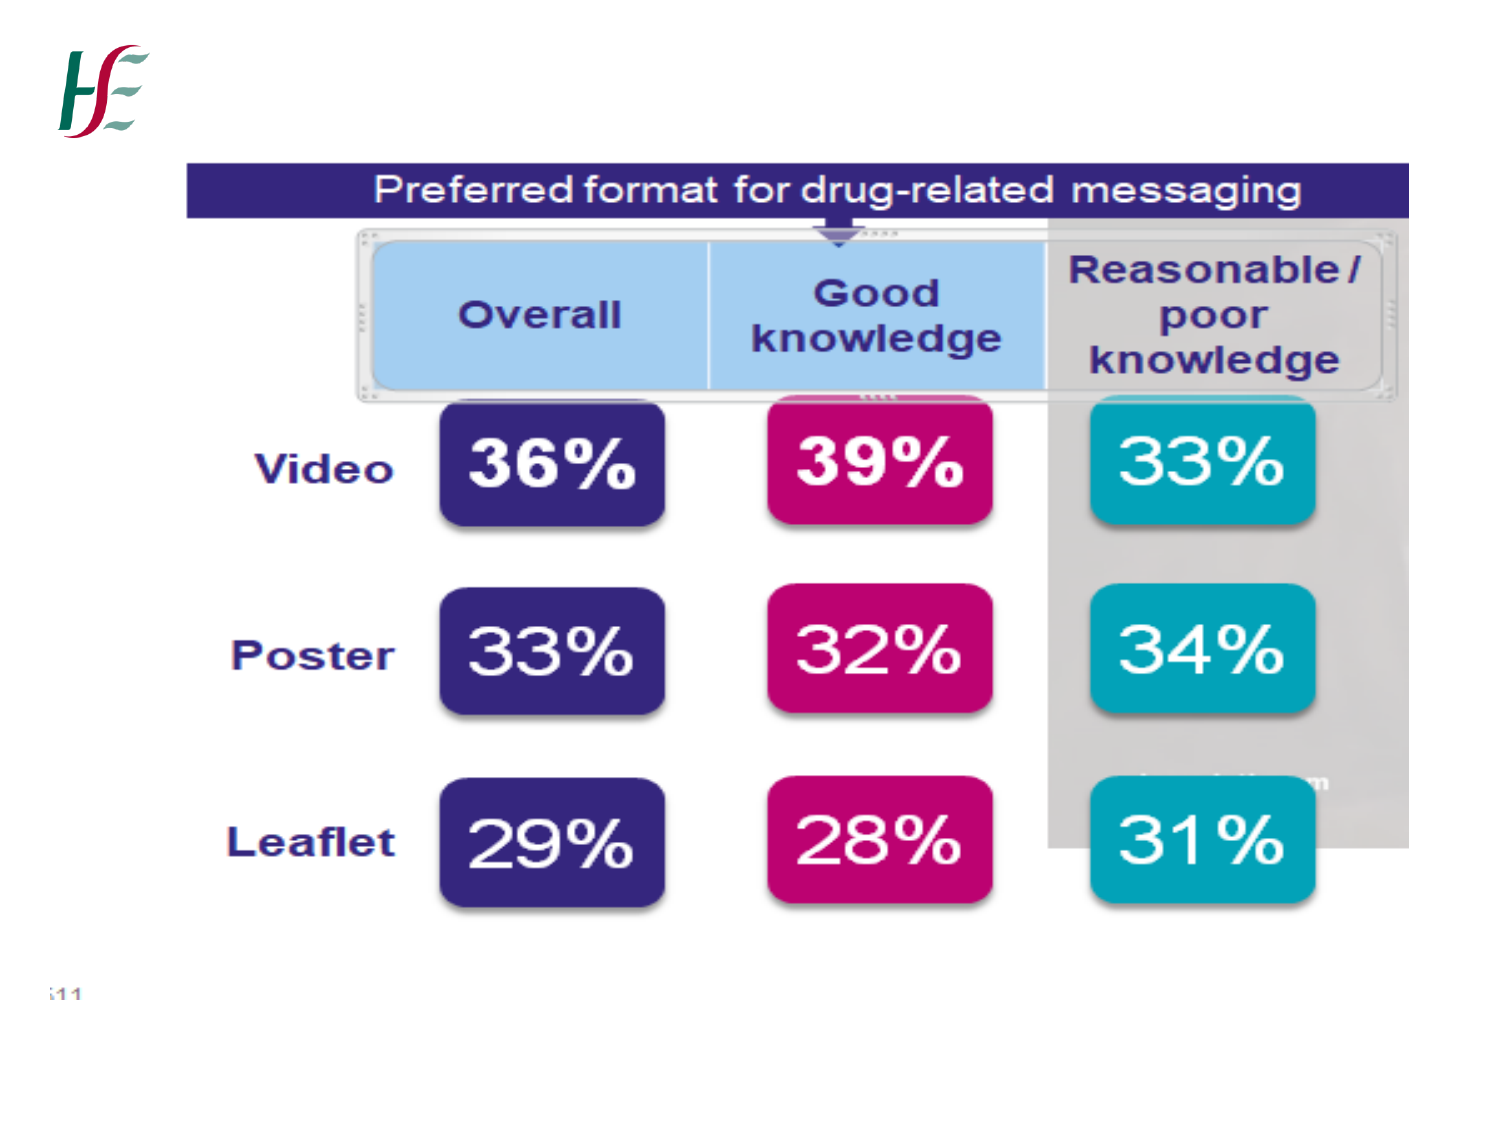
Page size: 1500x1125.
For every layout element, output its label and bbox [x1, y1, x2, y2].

picture [50, 33, 1410, 1000]
